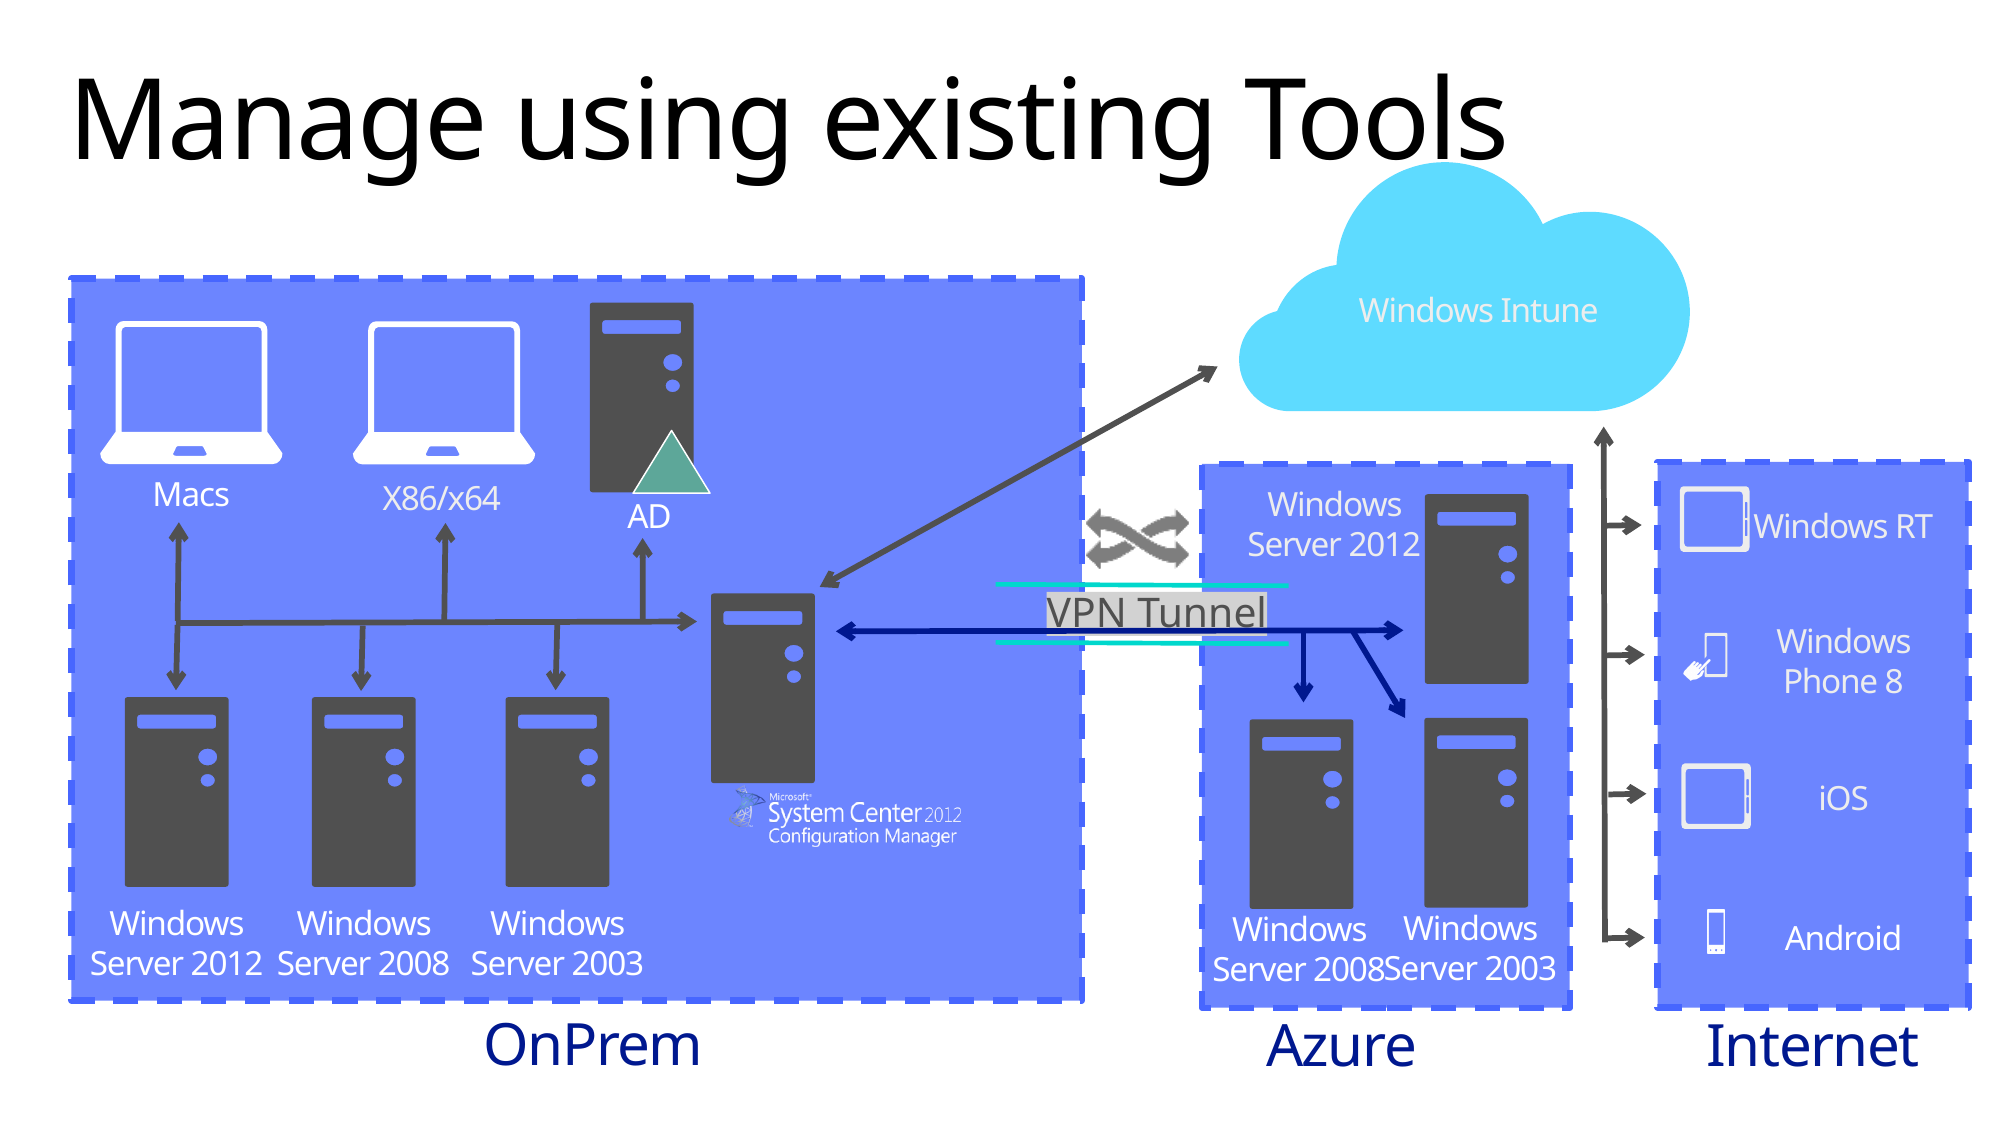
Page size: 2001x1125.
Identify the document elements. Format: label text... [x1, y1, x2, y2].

text_box Windows Server 2003 [451, 902, 664, 983]
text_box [995, 584, 1289, 630]
text_box Windows RT [1724, 504, 1963, 545]
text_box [819, 366, 1218, 588]
text_box Macs [85, 472, 298, 513]
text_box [583, 430, 716, 536]
text_box Azure [1194, 1016, 1489, 1080]
text_box Windows Server 2008 [1193, 908, 1405, 989]
text_box Windows Server 2012 [1228, 483, 1441, 564]
picture [1683, 667, 1689, 678]
text_box [1201, 634, 1351, 908]
text_box X86/x64 [326, 477, 565, 518]
text_box [71, 278, 1083, 1001]
text_box iOS [1724, 777, 1963, 818]
picture [729, 784, 961, 847]
text_box [1248, 718, 1355, 908]
text_box [1239, 314, 1683, 412]
text_box OnPrem [73, 1015, 1114, 1079]
text_box [1680, 762, 1752, 830]
text_box Windows Intune [1267, 275, 1690, 348]
text_box [123, 696, 230, 888]
text_box [710, 592, 816, 785]
text_box Internet [1657, 1016, 1969, 1080]
text_box [1308, 162, 1683, 275]
text_box Windows Server 2008 [257, 902, 451, 983]
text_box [1351, 629, 1406, 719]
text_box [100, 321, 283, 465]
text_box [504, 696, 611, 888]
text_box [588, 301, 695, 430]
text_box [352, 321, 536, 465]
text_box [1218, 463, 1571, 908]
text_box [1689, 632, 1728, 683]
text_box [311, 696, 417, 888]
text_box [1201, 988, 1571, 1009]
text_box [1423, 716, 1529, 907]
picture [1707, 909, 1725, 954]
text_box Android [1724, 916, 1963, 957]
title Manage using existing Tools [44, 47, 1957, 196]
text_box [995, 632, 1289, 644]
text_box [1657, 461, 1969, 1008]
text_box Windows Phone 8 [1731, 620, 1956, 701]
text_box [1678, 485, 1751, 553]
text_box [1423, 493, 1530, 685]
text_box Windows Server 2003 [1364, 907, 1577, 988]
text_box Windows Server 2012 [70, 902, 257, 983]
